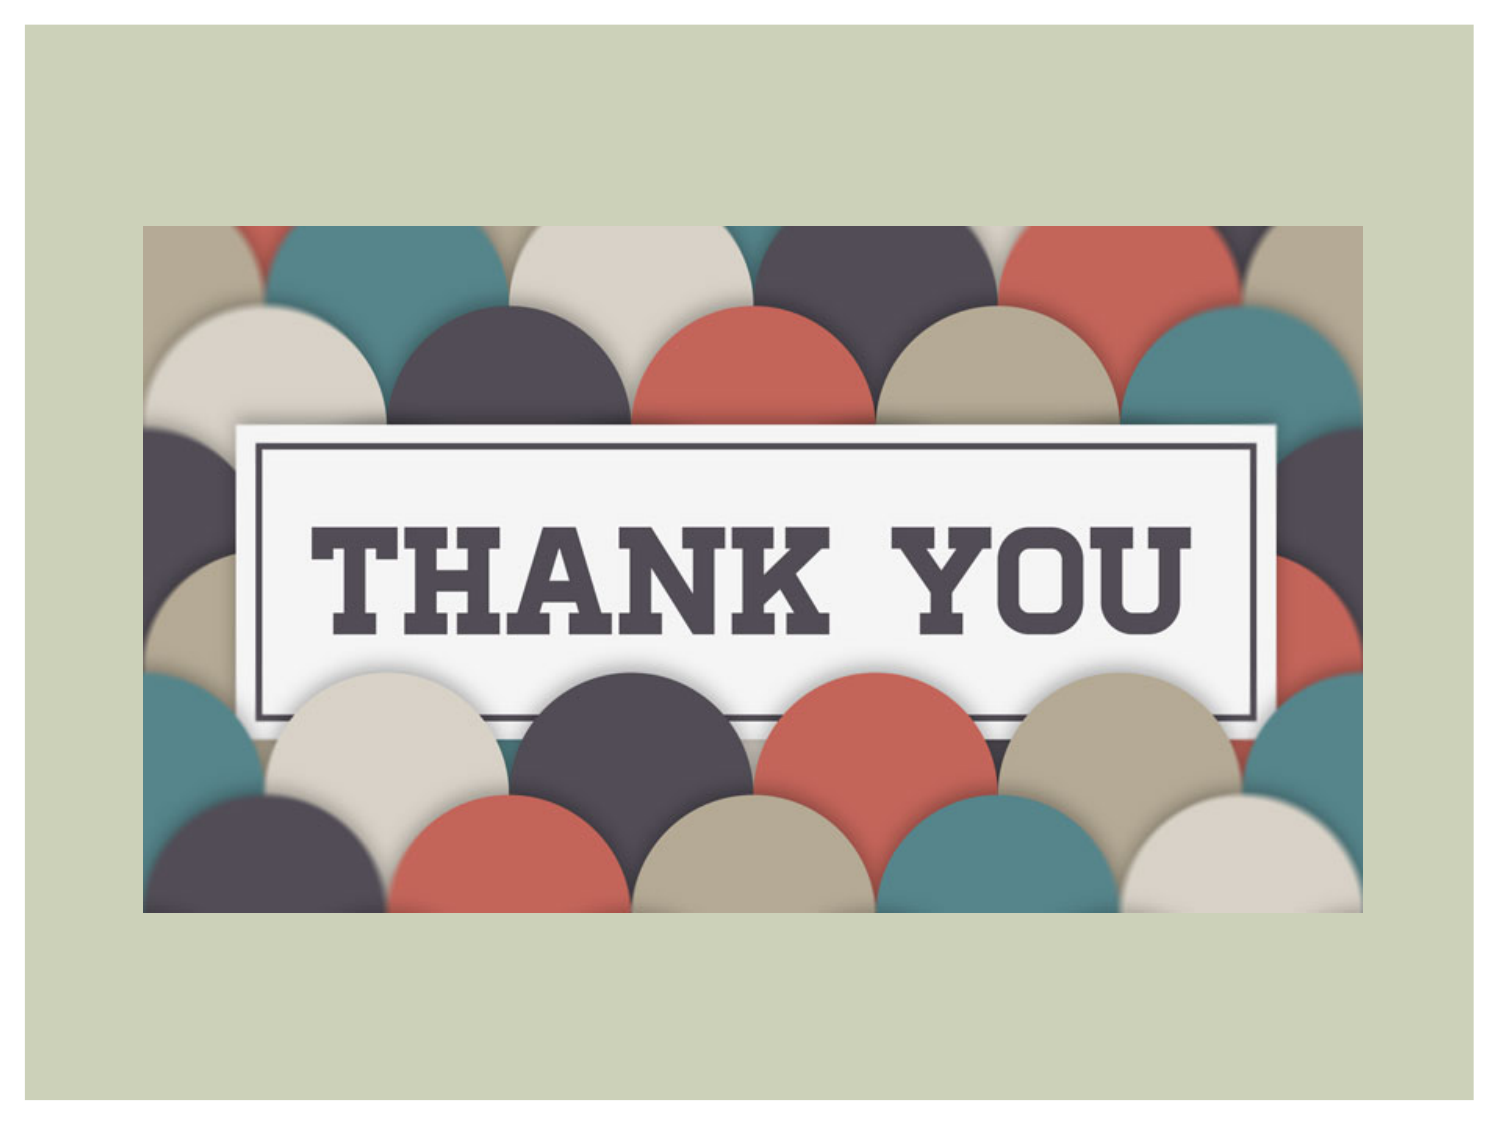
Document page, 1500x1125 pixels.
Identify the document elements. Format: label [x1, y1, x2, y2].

picture [143, 226, 1363, 913]
